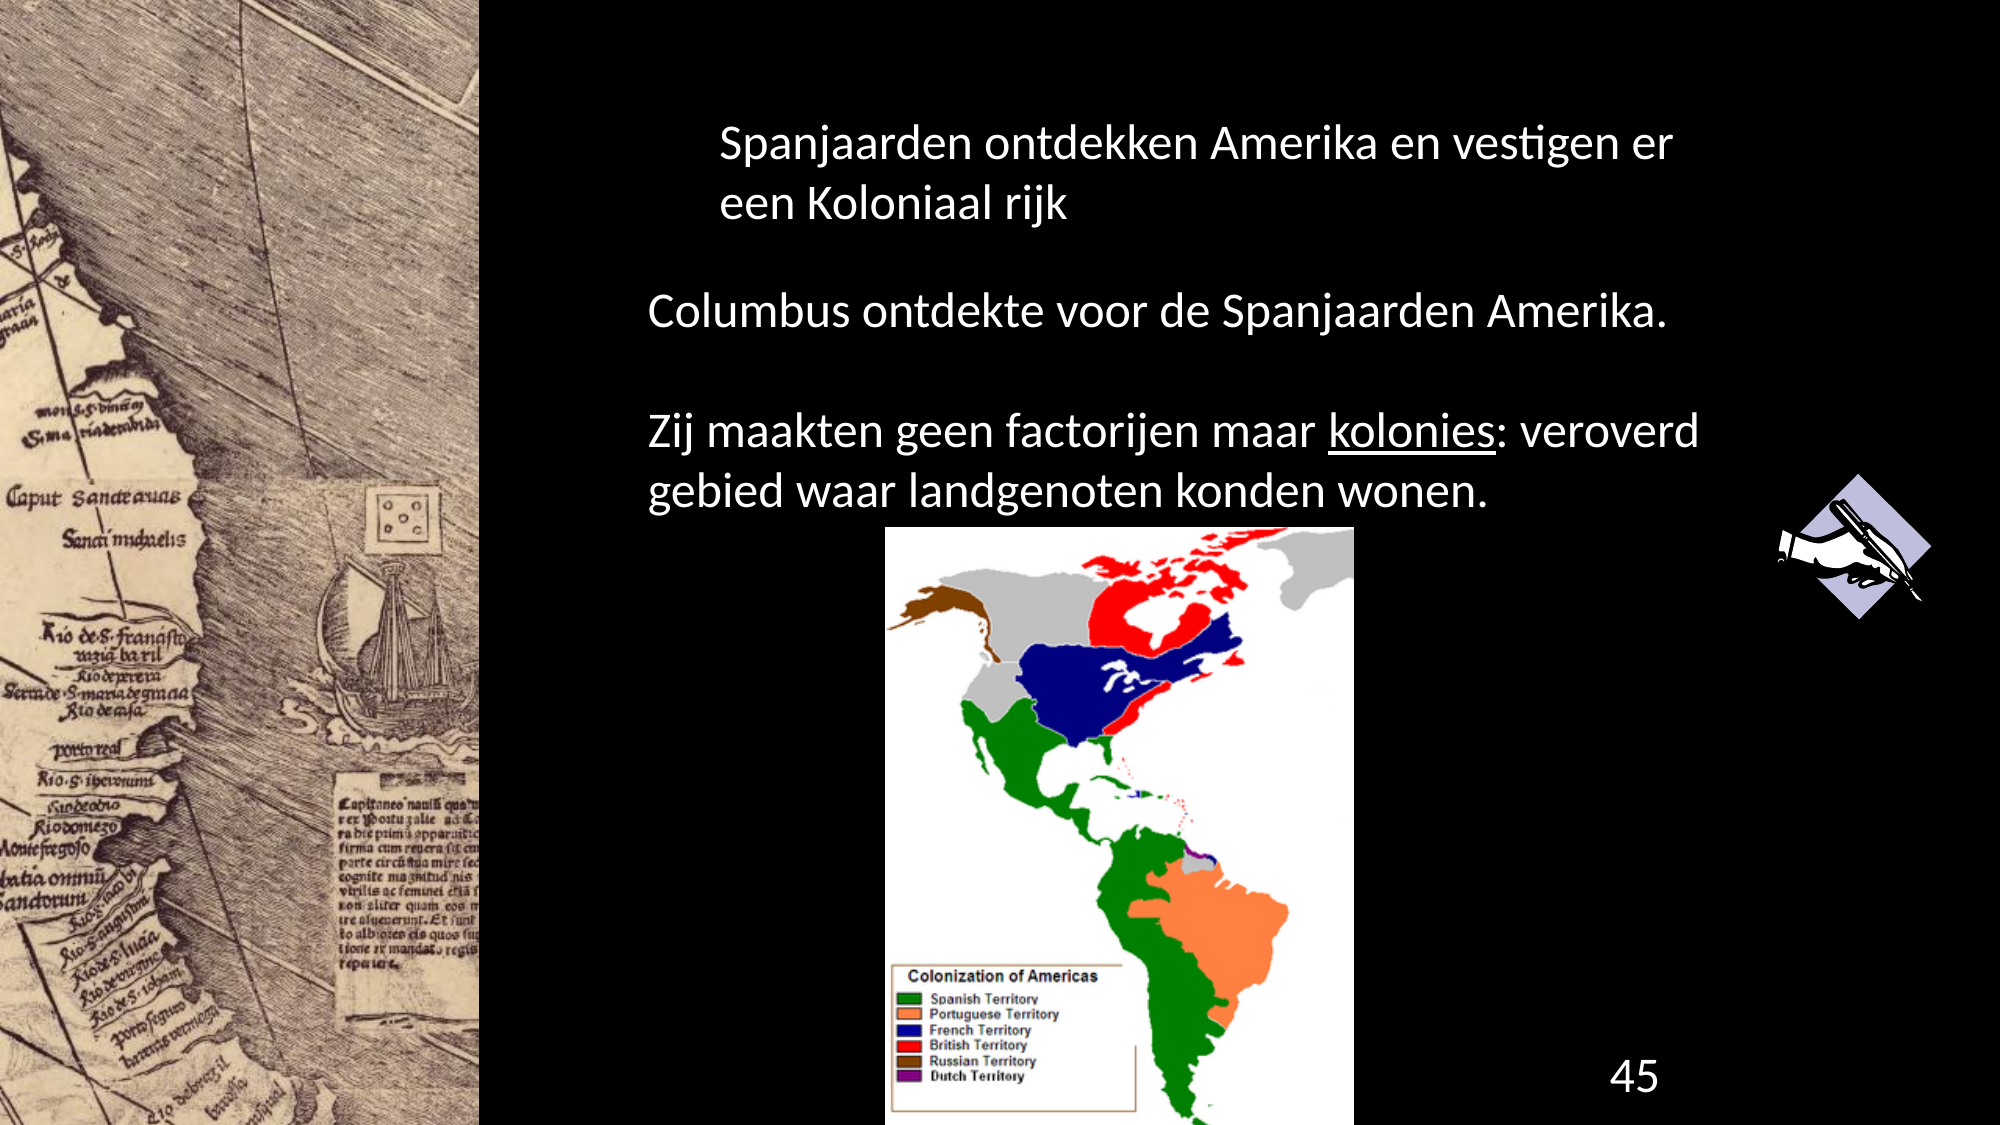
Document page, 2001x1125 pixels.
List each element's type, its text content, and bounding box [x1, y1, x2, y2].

text_box Columbus ontdekte voor de Spanjaarden Amerika. Zij maakten geen factorijen maar kolonies: veroverd gebied waar landgenoten konden wonen. [633, 270, 1721, 526]
slide_number 45 [1354, 1042, 1675, 1103]
picture [884, 527, 1354, 1125]
text_box Spanjaarden ontdekken Amerika en vestigen er een Koloniaal rijk [704, 101, 1721, 237]
picture [0, 0, 479, 1125]
picture [1770, 464, 1941, 630]
